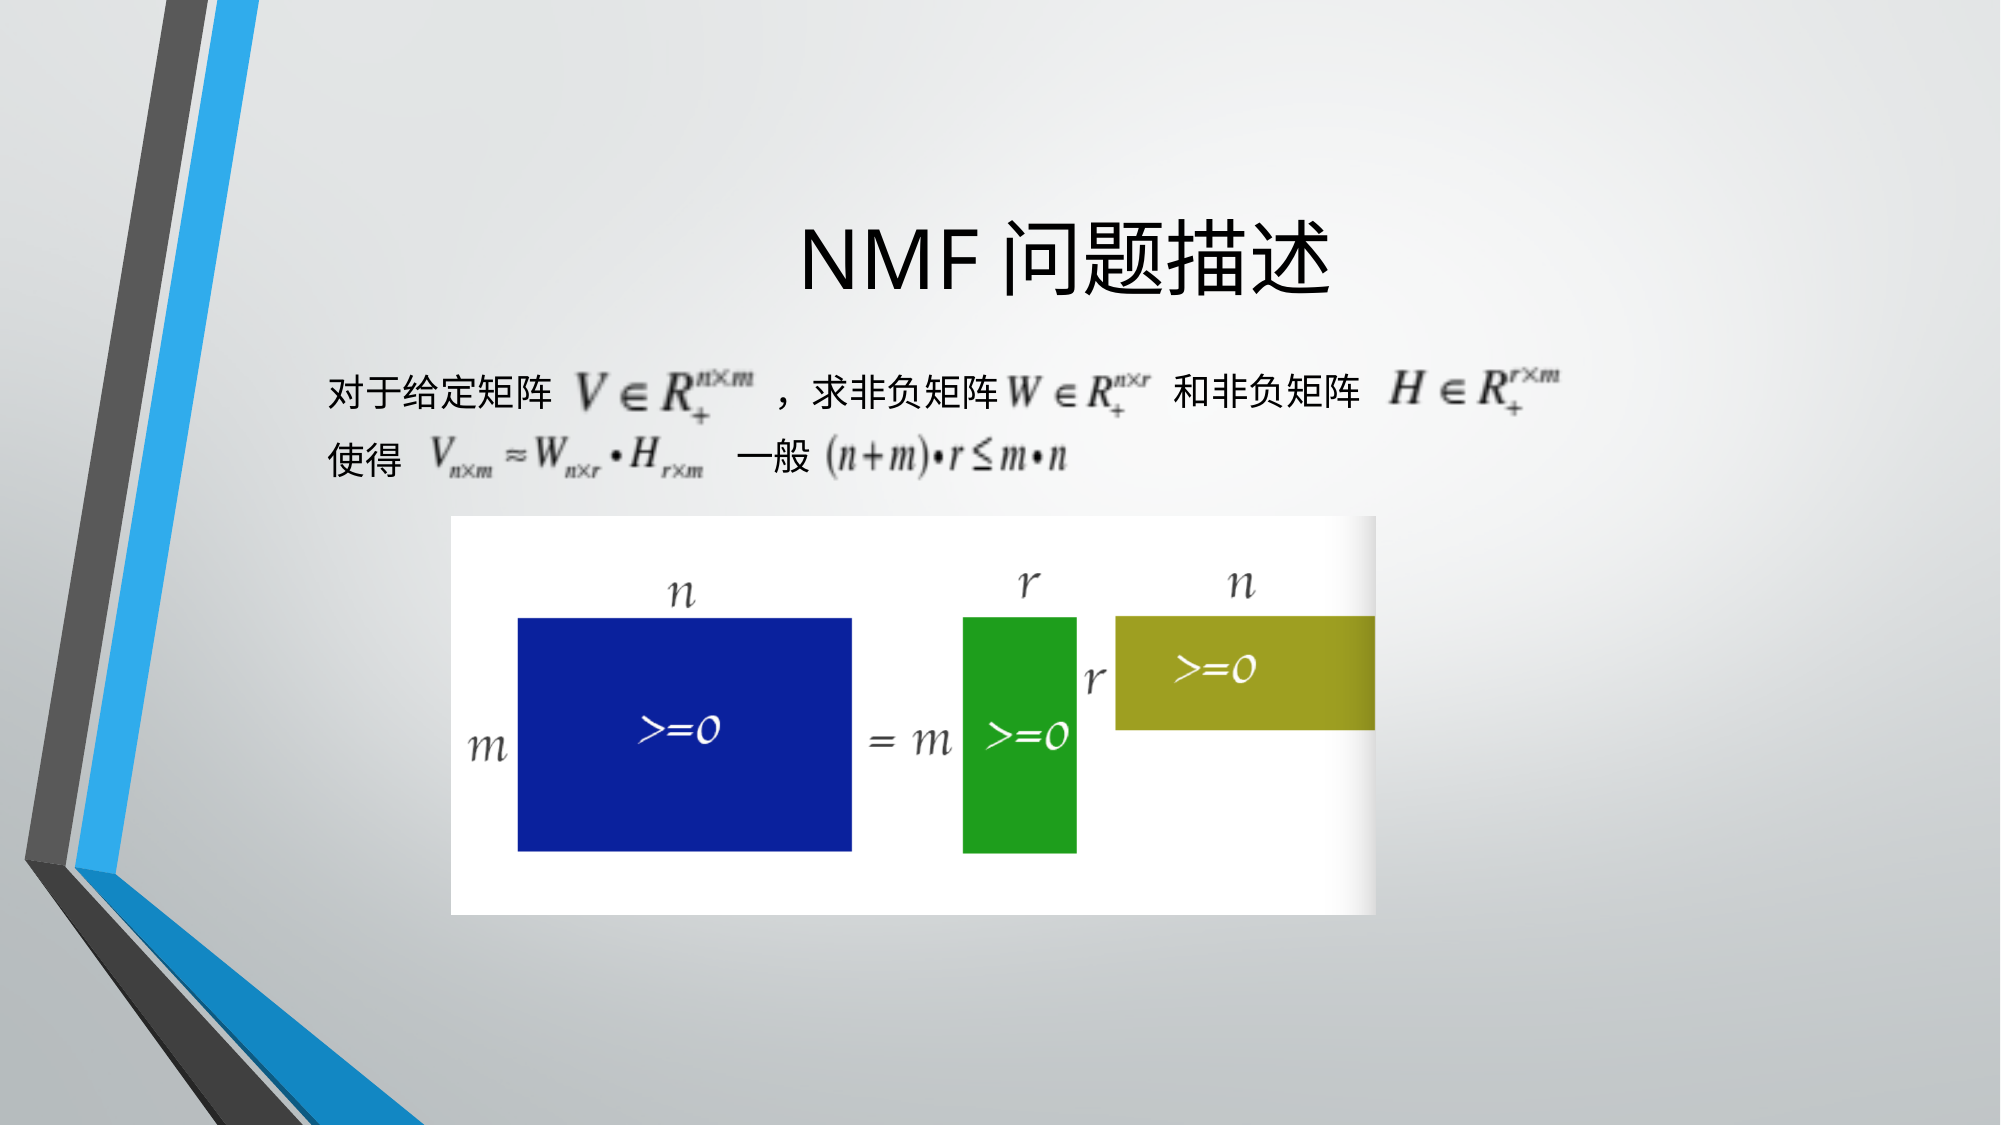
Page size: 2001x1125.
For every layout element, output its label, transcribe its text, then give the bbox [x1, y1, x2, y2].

text_box 对于给定矩阵 [312, 361, 569, 421]
text_box ，求非负矩阵 [761, 361, 1002, 421]
picture [426, 353, 761, 482]
text_box 和非负矩阵 [1160, 360, 1381, 421]
picture [1002, 360, 1160, 422]
text_box 使得 [312, 429, 427, 490]
text_box 一般 [721, 425, 846, 486]
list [451, 515, 1377, 916]
title NMF问题描述 [243, 112, 1887, 400]
picture [823, 429, 1071, 491]
picture [1380, 353, 1566, 420]
